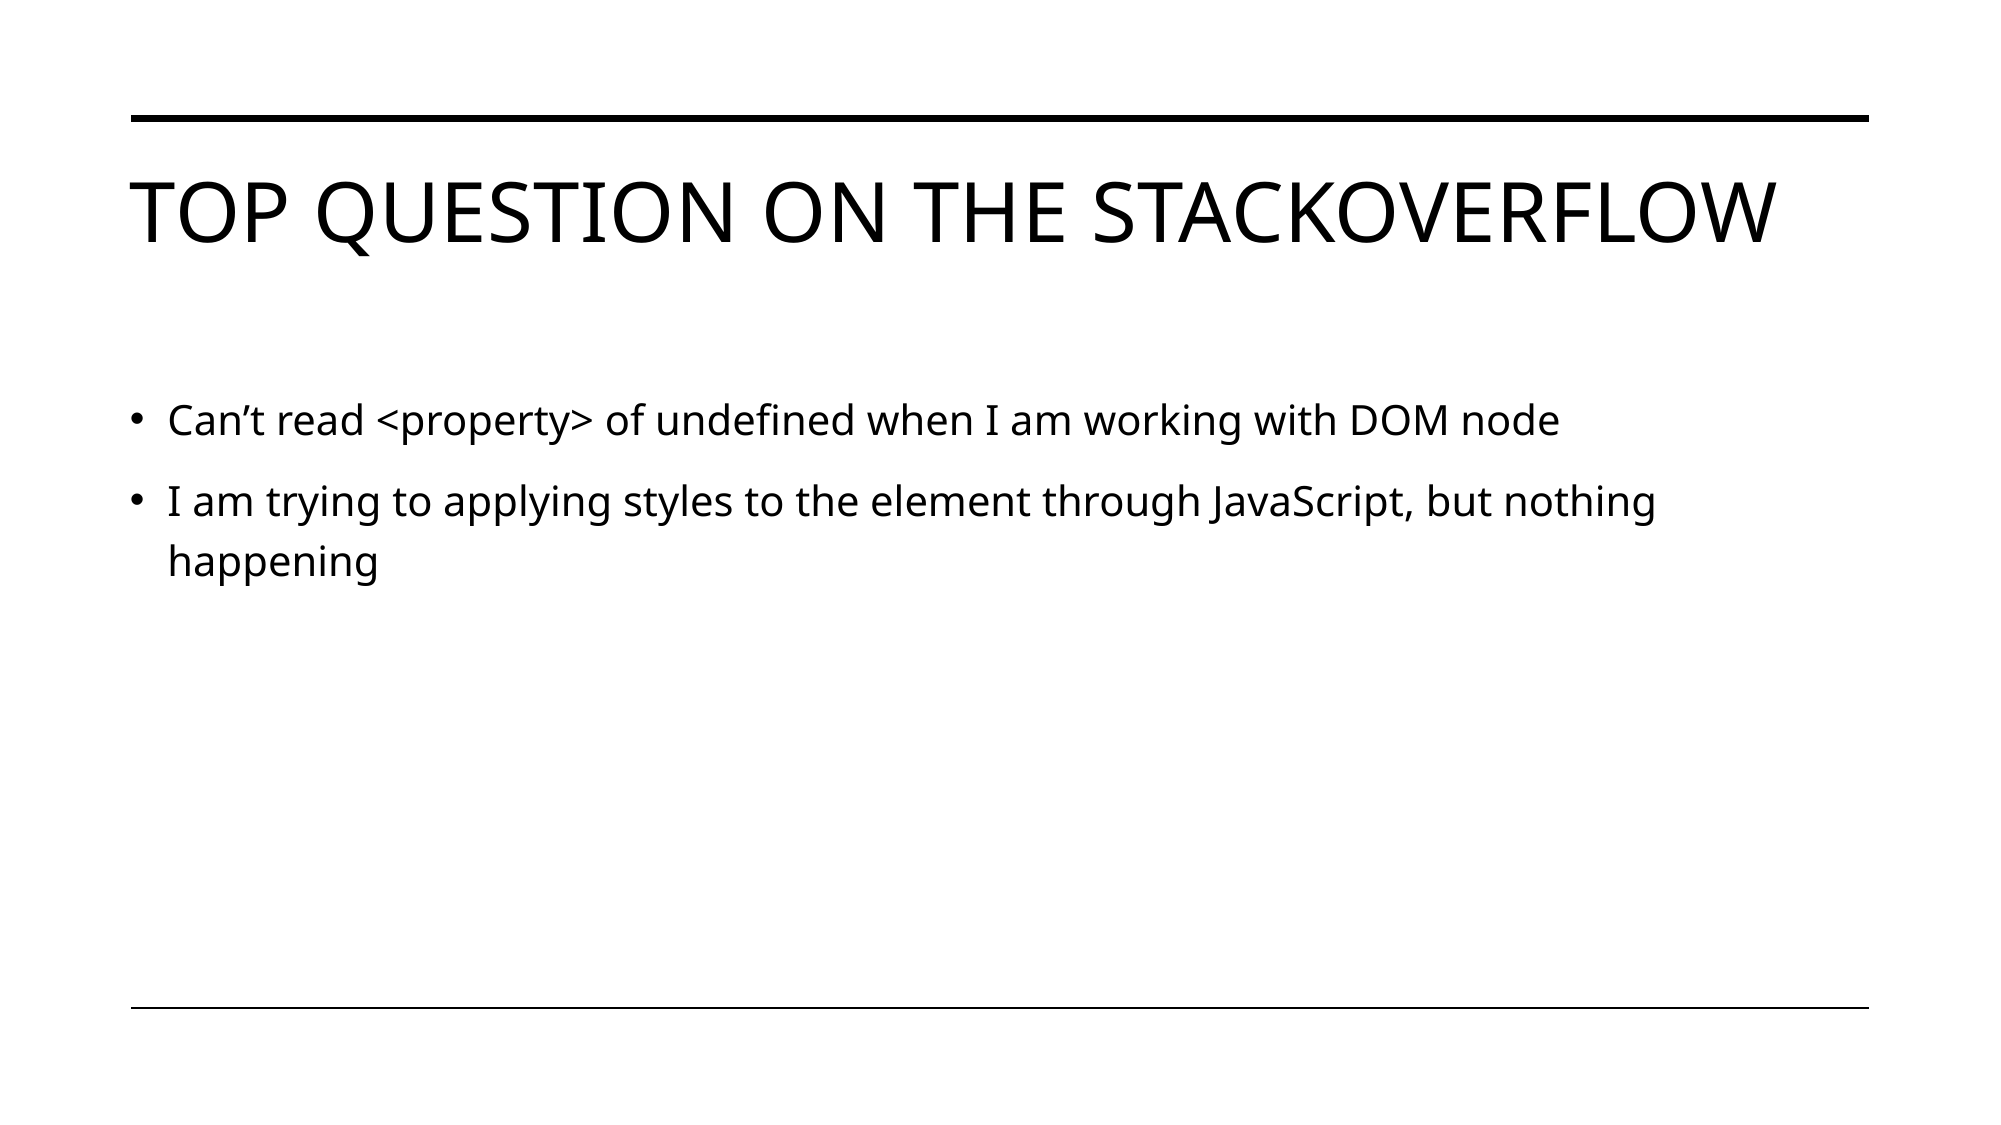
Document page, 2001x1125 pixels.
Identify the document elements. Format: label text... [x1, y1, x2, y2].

title TOP question on the Stackoverflow [114, 151, 1869, 376]
list Can’t read <property> of undefined when I am working with DOM node I am trying to applying styles to the element through JavaScript, but nothing happening [114, 376, 1869, 973]
